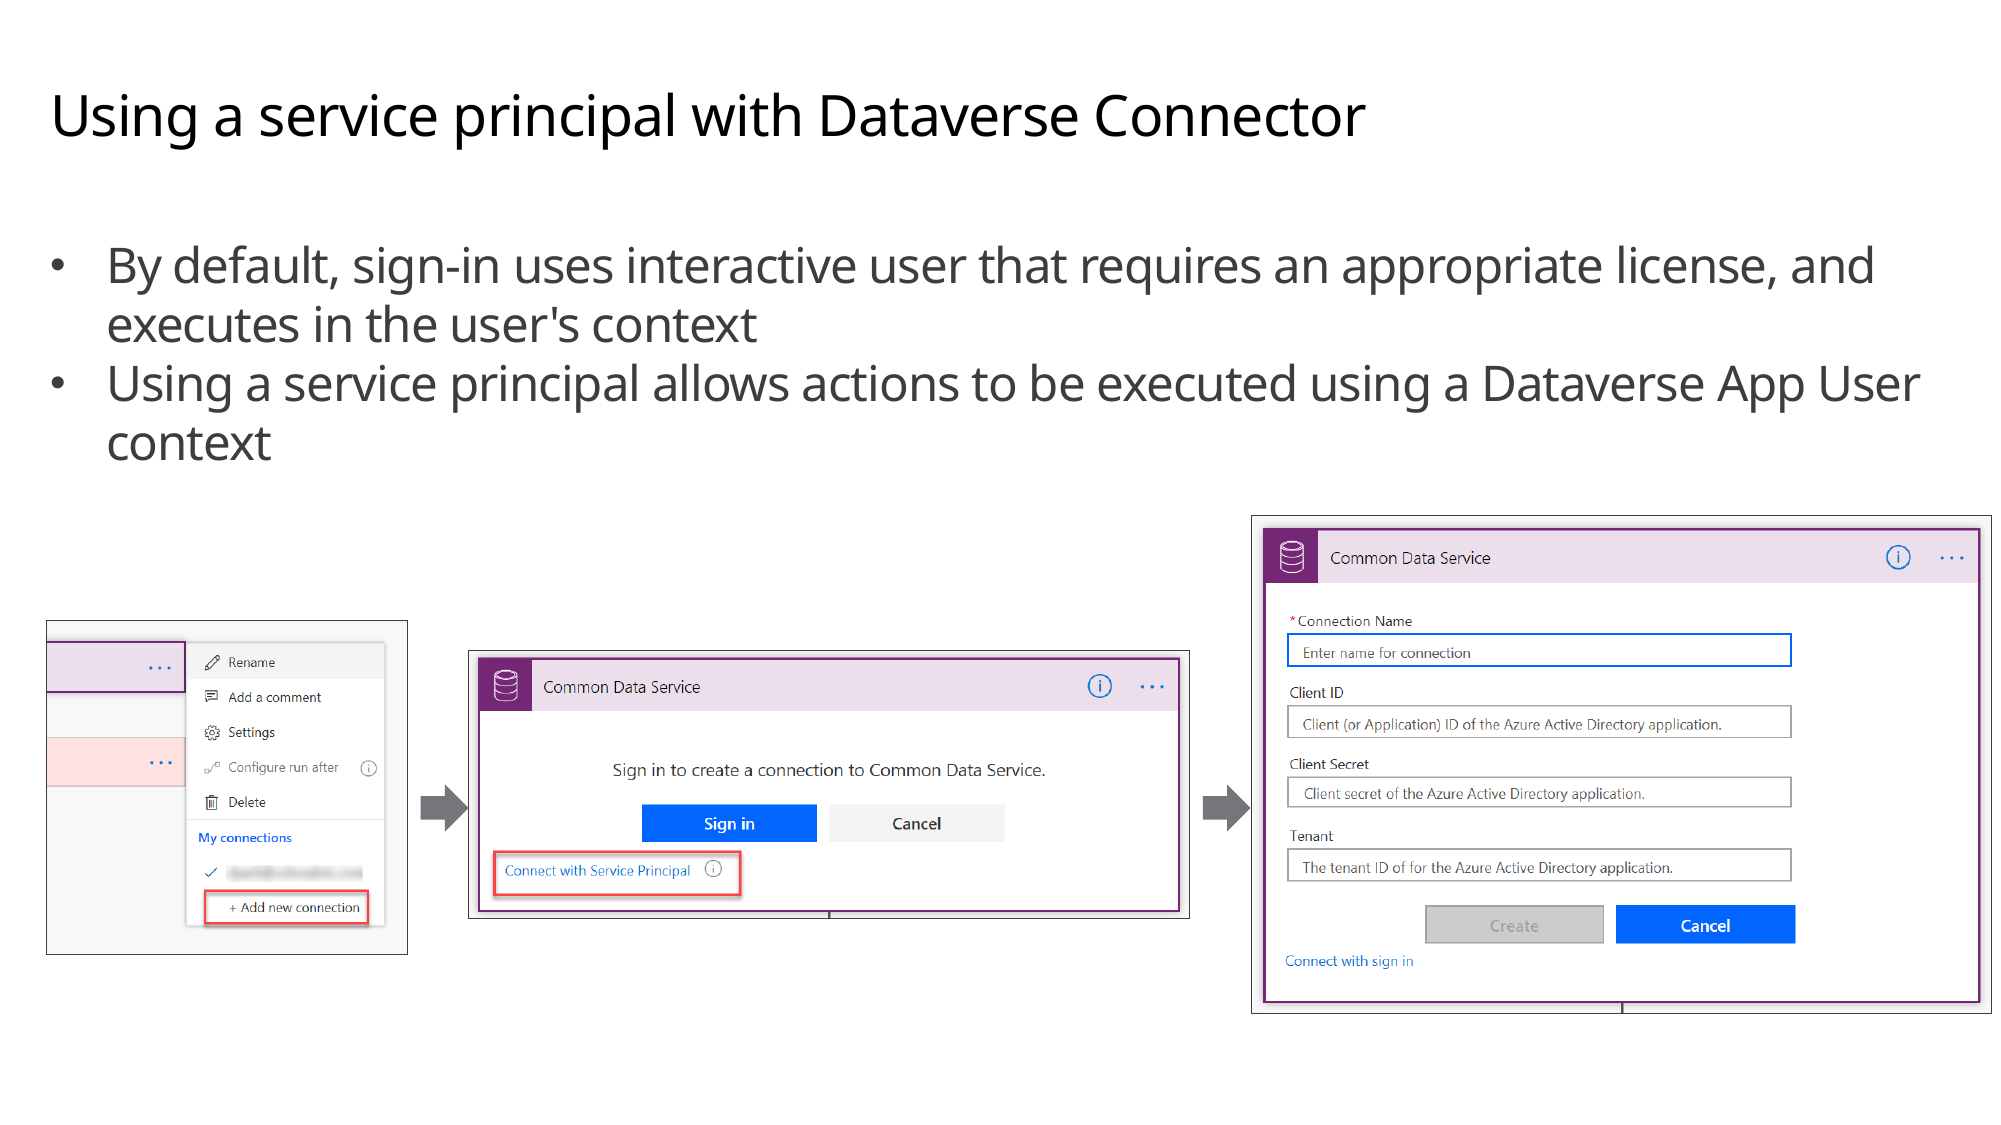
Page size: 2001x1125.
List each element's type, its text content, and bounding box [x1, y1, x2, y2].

picture [1251, 514, 1992, 1014]
text_box [1201, 783, 1251, 833]
list By default, sign-in uses interactive user that requires an appropriate license, and executes in the user's context Using a service principal allows actions to be executed using a Dataverse App User context [50, 219, 1950, 488]
text_box [419, 783, 468, 833]
title Using a service principal with Dataverse Connector [50, 37, 1950, 198]
picture [45, 620, 408, 955]
picture [468, 649, 1190, 919]
